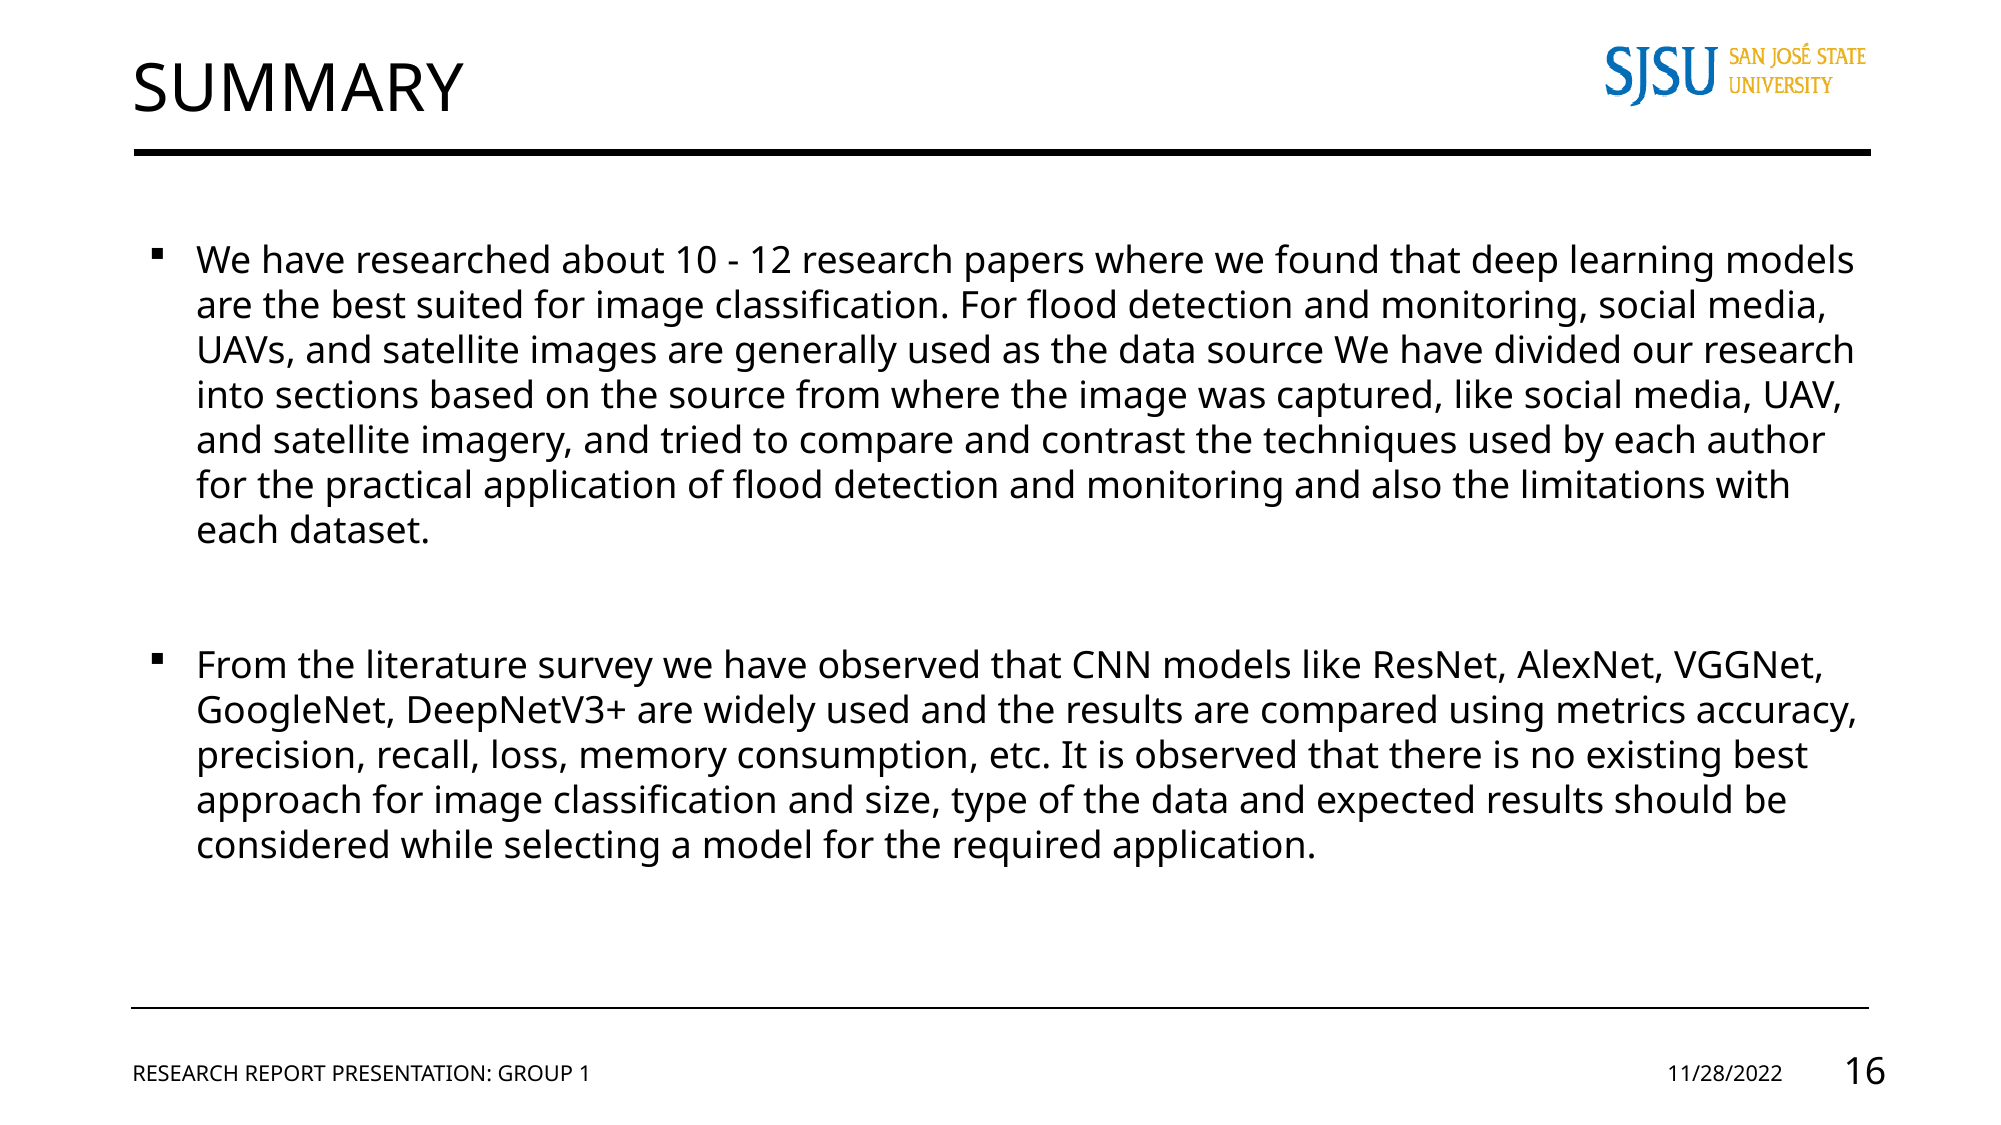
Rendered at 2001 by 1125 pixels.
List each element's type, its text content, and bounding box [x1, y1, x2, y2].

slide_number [1372, 1042, 1791, 1103]
text_box We have researched about 10 - 12 research papers where we found that deep learning models are the best suited for image classification. For flood detection and monitoring, social media, UAVs, and satellite images are generally used as the data source We have divided our research into sections based on the source from where the image was captured, like social media, UAV, and satellite imagery, and tried to compare and contrast the techniques used by each author for the practical application of flood detection and monitoring and also the limitations with each dataset. From the literature survey we have observed that CNN models like ResNet, AlexNet, VGGNet, GoogleNet, DeepNetV3+ are widely used and the results are compared using metrics accuracy, precision, recall, loss, memory consumption, etc. It is observed that there is no existing best approach for image classification and size, type of the data and expected results should be considered while selecting a model for the required application. [134, 228, 1879, 964]
slide_number 16 [1791, 1042, 1902, 1103]
picture [1604, 7, 1866, 131]
title SUMMARY [117, 36, 1605, 147]
footer RESEARCH REPORT PRESENTATION: GROUP 1 [117, 1042, 862, 1103]
